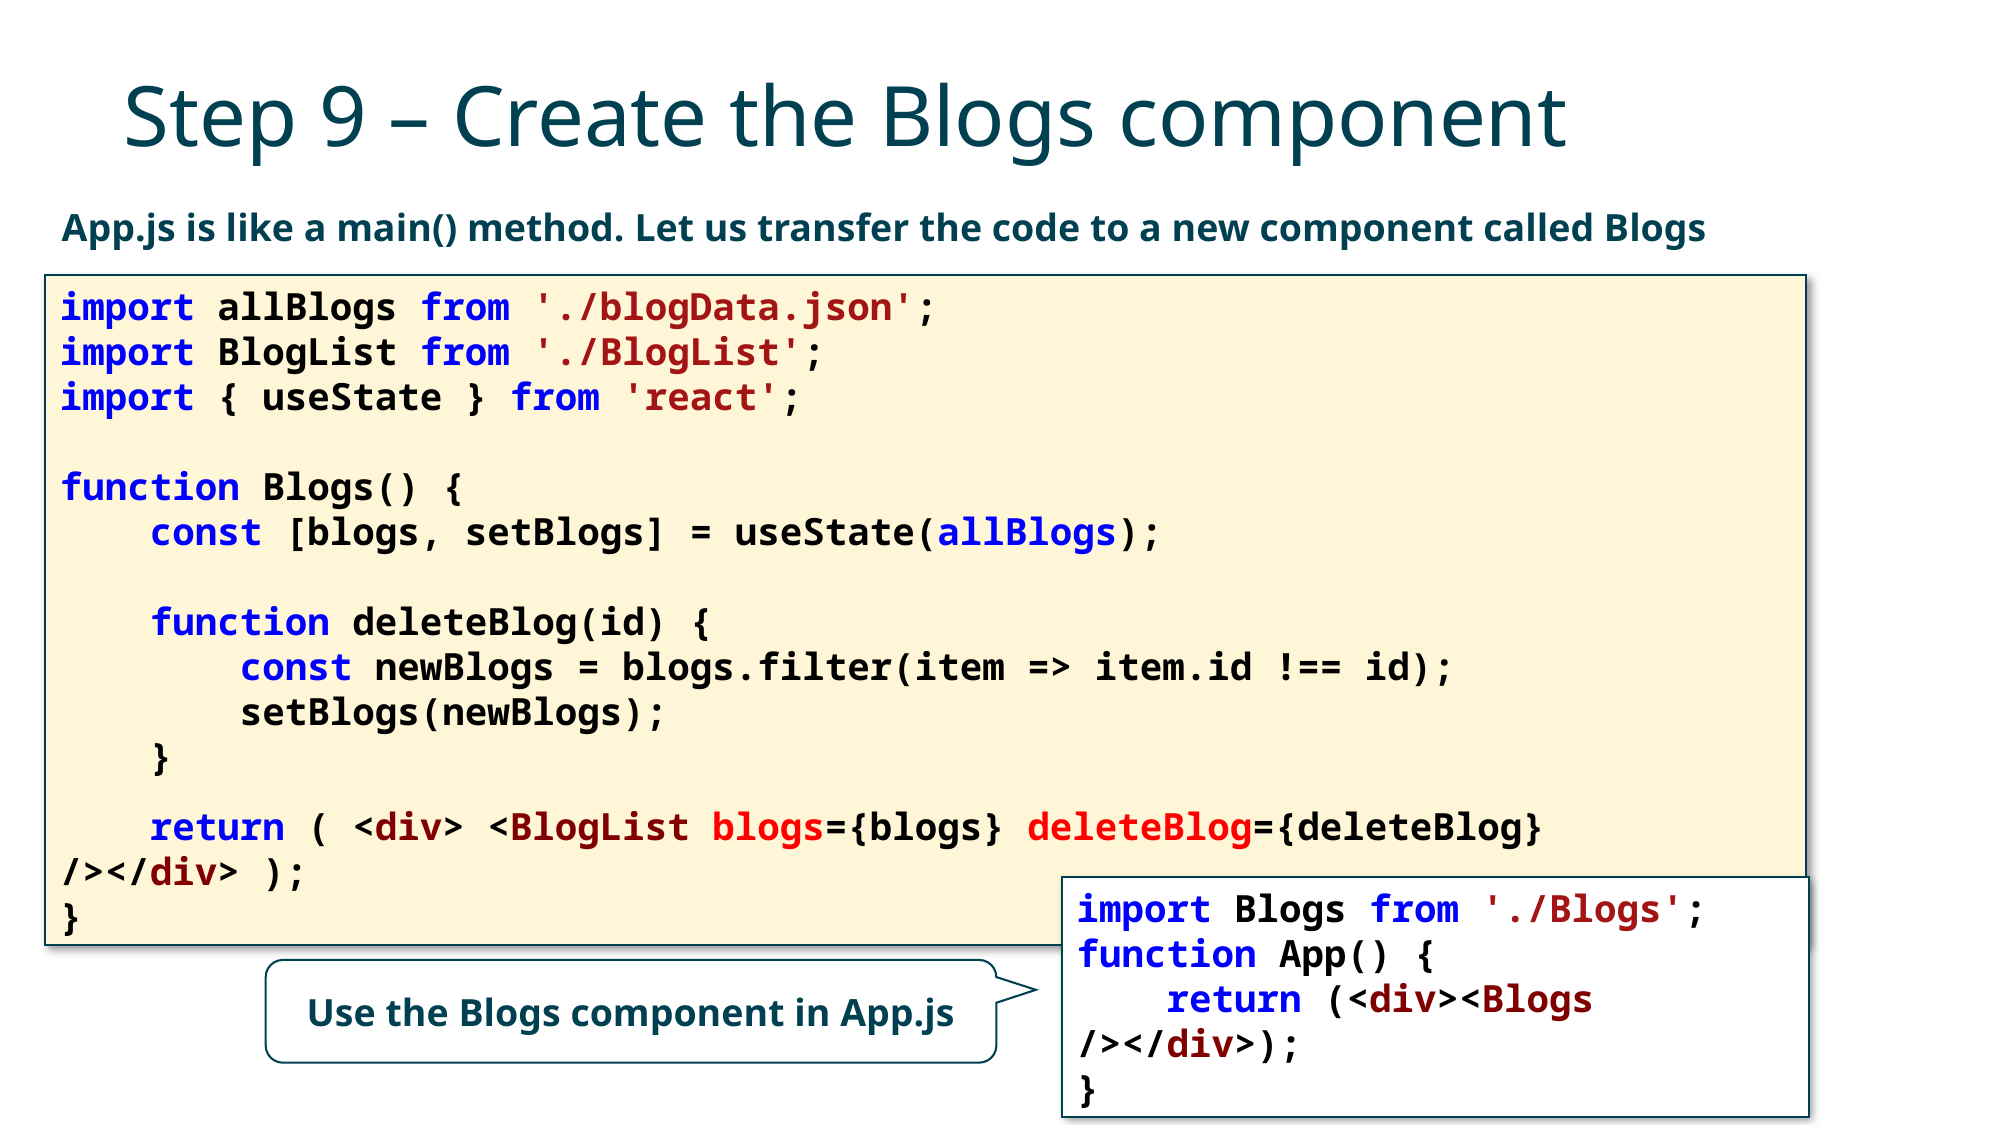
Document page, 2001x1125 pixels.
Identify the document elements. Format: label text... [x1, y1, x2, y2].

list App.js is like a main() method. Let us transfer the code to a new component called Blogs [61, 203, 1937, 1063]
title Step 9 – Create the Blogs component [123, 63, 2000, 176]
text_box Use the Blogs component in App.js [264, 958, 1040, 1064]
text_box import Blogs from './Blogs'; function App() { return (<div><Blogs /></div>); } [1061, 876, 1810, 1118]
text_box import allBlogs from './blogData.json'; import BlogList from './BlogList'; import { useState } from 'react'; function Blogs() { const [blogs, setBlogs] = useState(allBlogs); function deleteBlog(id) { const newBlogs = blogs.filter(item => item.id !== id); setBlogs(newBlogs); } return ( <div> <BlogList blogs={blogs} deleteBlog={deleteBlog} /></div> ); } [44, 274, 1807, 946]
